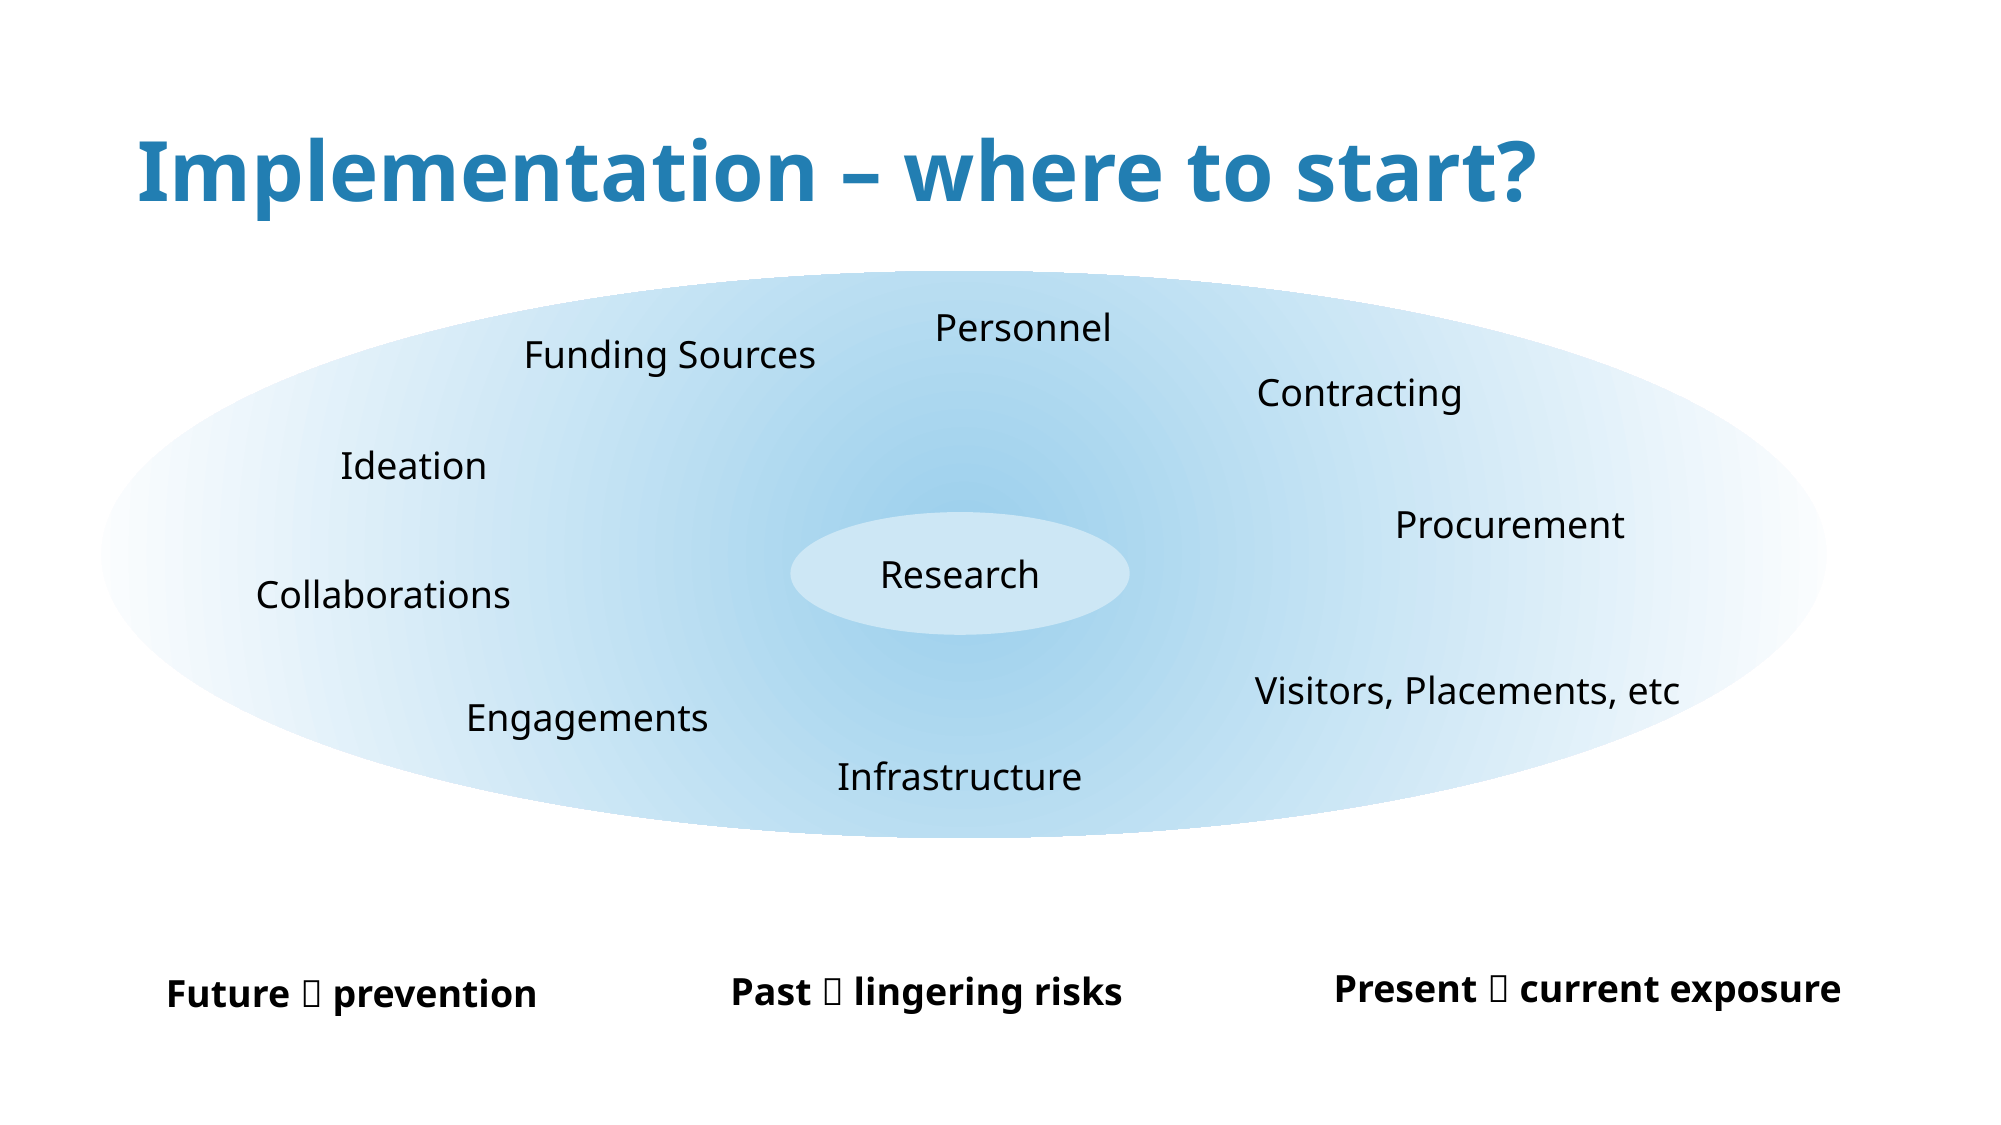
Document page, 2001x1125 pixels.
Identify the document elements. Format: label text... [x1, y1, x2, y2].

text_box Collaborations [187, 563, 580, 624]
text_box Personnel [729, 296, 1318, 357]
text_box Research [827, 543, 1093, 603]
text_box Present  current exposure [1253, 957, 1922, 1018]
text_box Engagements [391, 686, 784, 746]
text_box Visitors, Placements, etc [1174, 659, 1762, 720]
text_box Contracting [1227, 361, 1493, 421]
text_box [788, 509, 1132, 637]
text_box Ideation [281, 434, 547, 495]
text_box Infrastructure [666, 745, 1254, 806]
title Implementation – where to start? [137, 59, 1863, 278]
text_box Past  lingering risks [592, 960, 1261, 1021]
text_box Funding Sources [376, 323, 965, 384]
text_box Future  prevention [17, 962, 686, 1023]
text_box [99, 278, 1829, 840]
text_box Procurement [1340, 493, 1680, 554]
